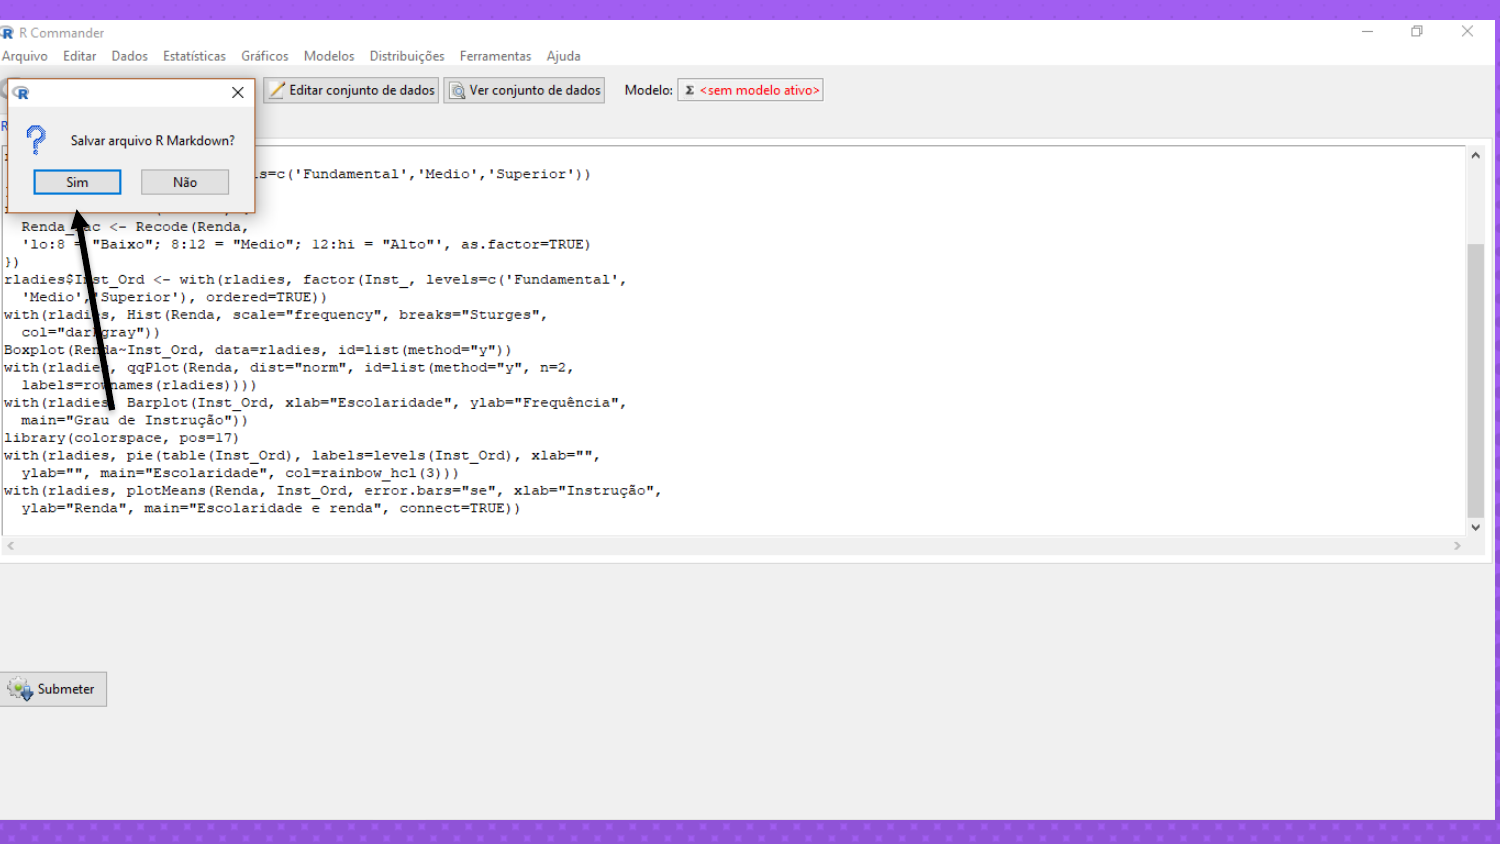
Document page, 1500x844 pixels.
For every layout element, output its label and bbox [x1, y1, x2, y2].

picture [0, 19, 1500, 821]
text_box [76, 208, 113, 411]
